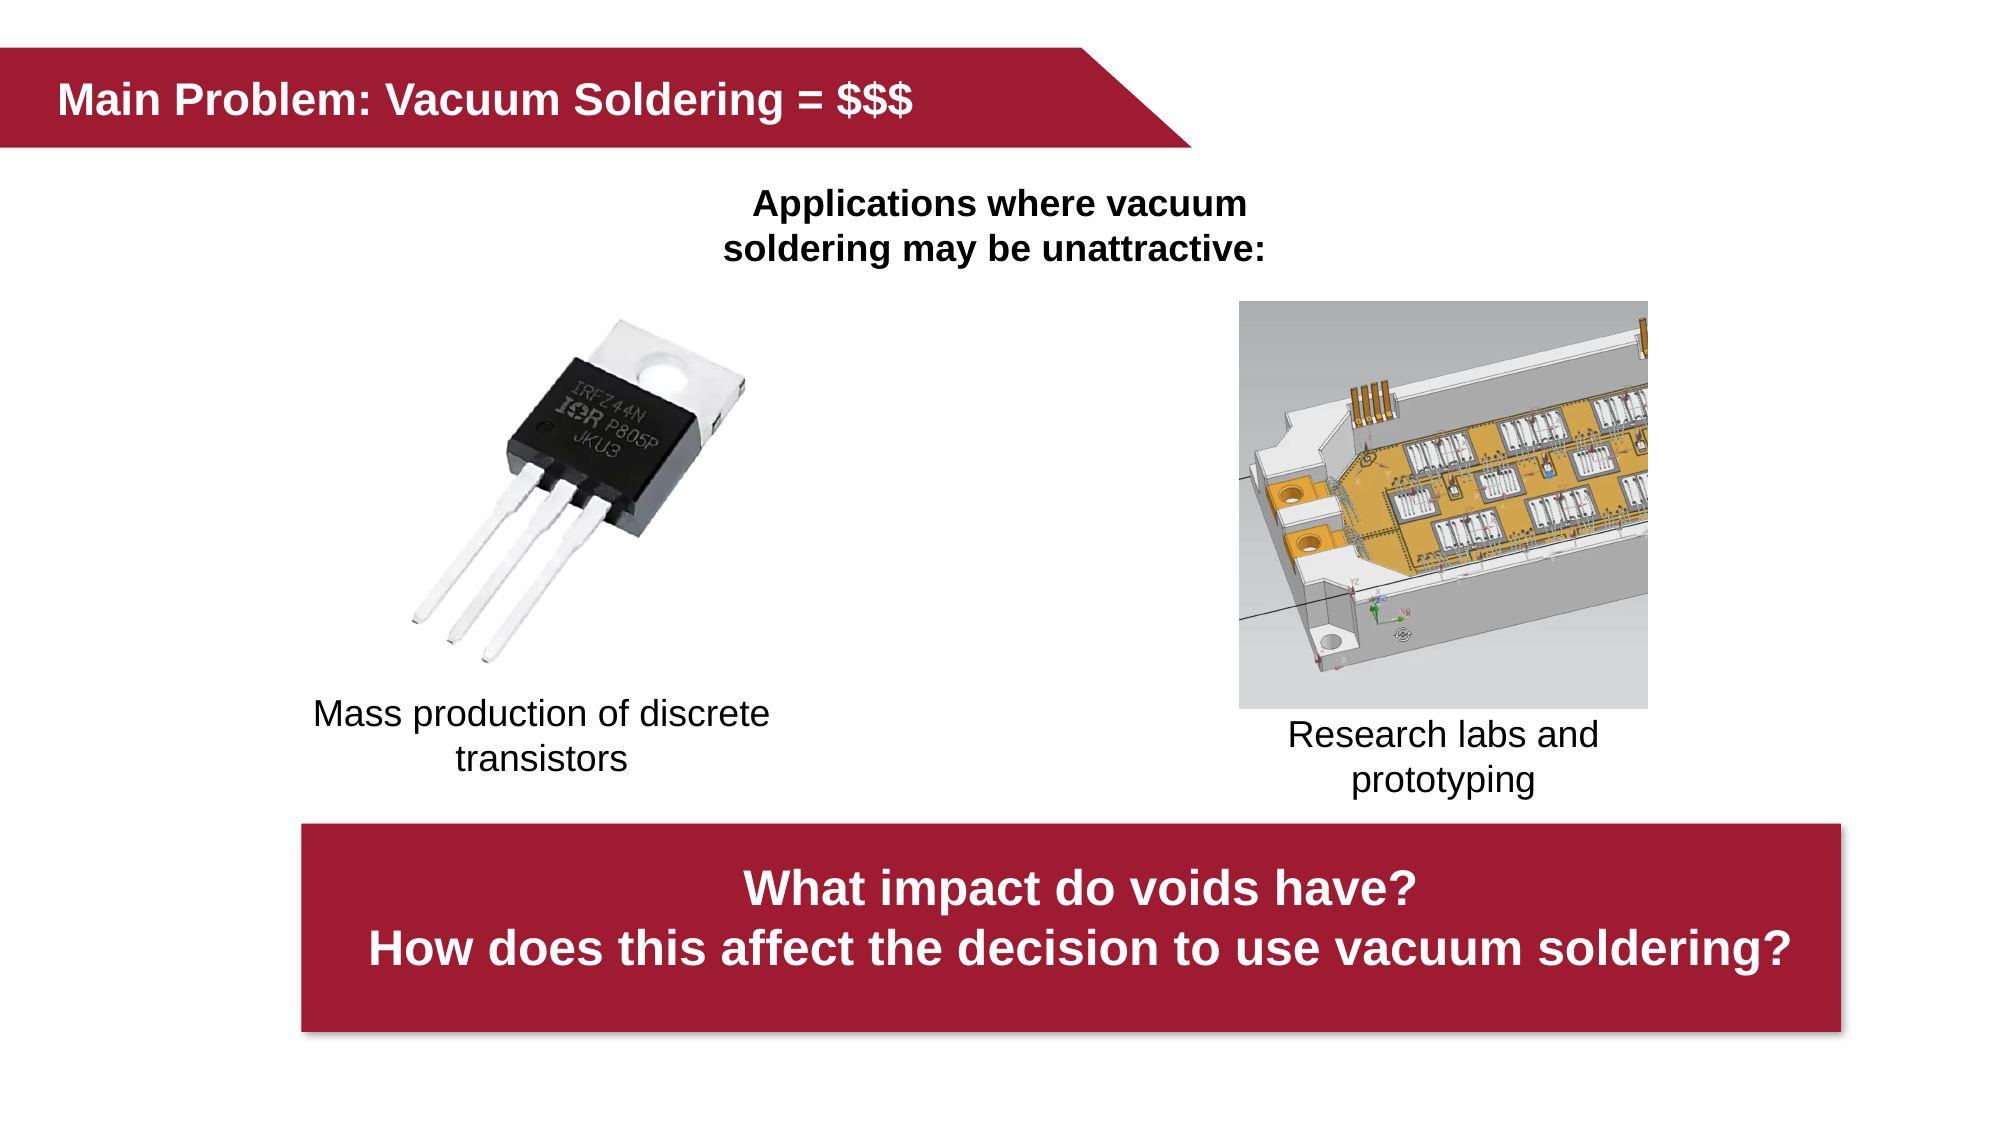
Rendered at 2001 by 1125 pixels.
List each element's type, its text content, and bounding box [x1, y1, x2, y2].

text_box Mass production of discrete transistors [288, 681, 795, 787]
text_box [300, 822, 1842, 1033]
picture [322, 300, 761, 685]
text_box Research labs and prototyping [1190, 702, 1697, 808]
text_box [0, 46, 1079, 149]
picture [1239, 300, 1648, 710]
text_box What impact do voids have? How does this affect the decision to use vacuum soldering? [311, 848, 1851, 983]
text_box Main Problem: Vacuum Soldering = $$$ [42, 62, 1041, 132]
text_box [1079, 44, 1196, 150]
text_box Applications where vacuum soldering may be unattractive: [676, 171, 1324, 277]
